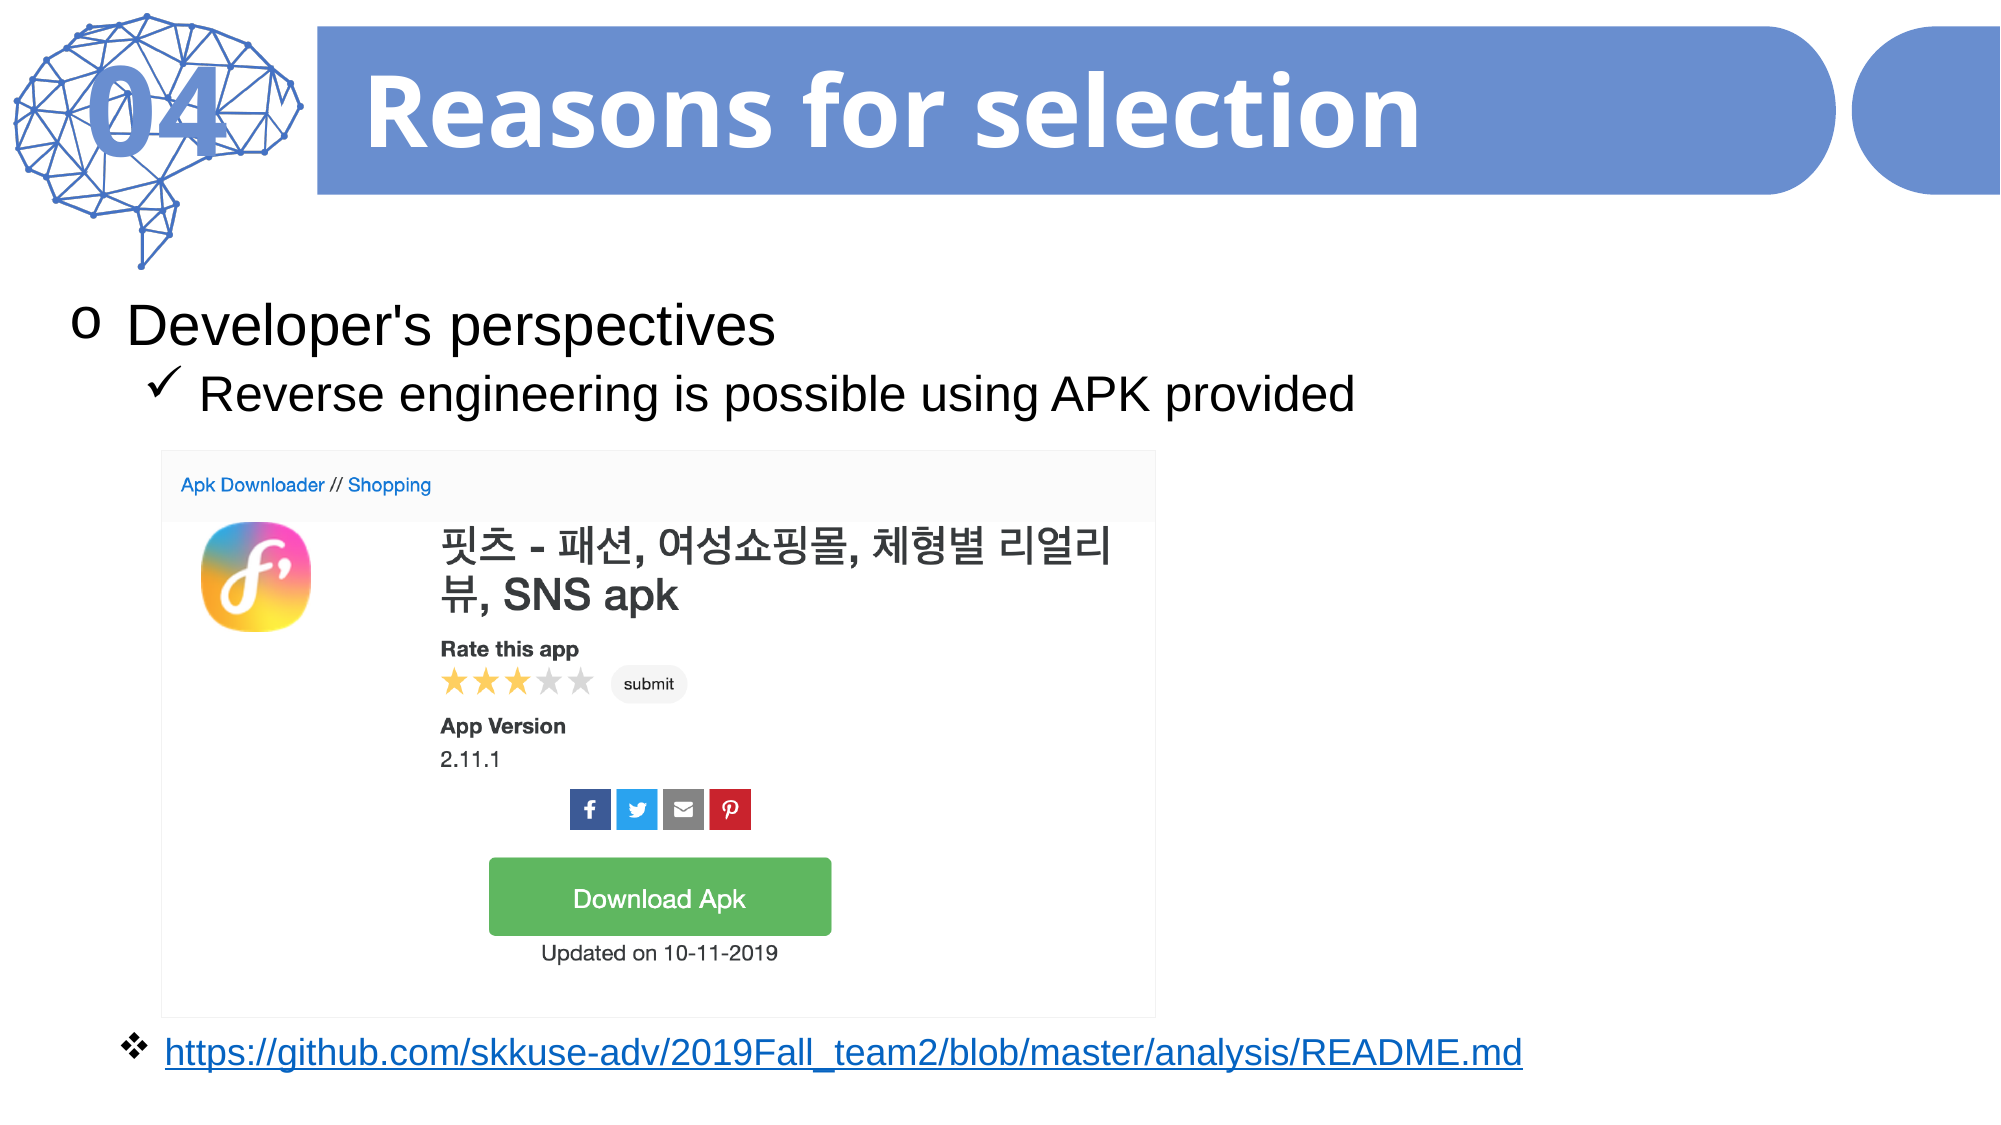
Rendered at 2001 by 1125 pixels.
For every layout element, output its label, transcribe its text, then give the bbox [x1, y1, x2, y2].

list Reasons for selection [347, 55, 1952, 175]
text_box https://github.com/skkuse-adv/2019Fall_team2/blob/master/analysis/README.md [102, 1020, 1644, 1081]
text_box Developer's perspectives Reverse engineering is possible using APK provided [53, 287, 1698, 382]
text_box 04 [53, 24, 262, 189]
picture [13, 13, 304, 270]
picture [161, 450, 1156, 1018]
